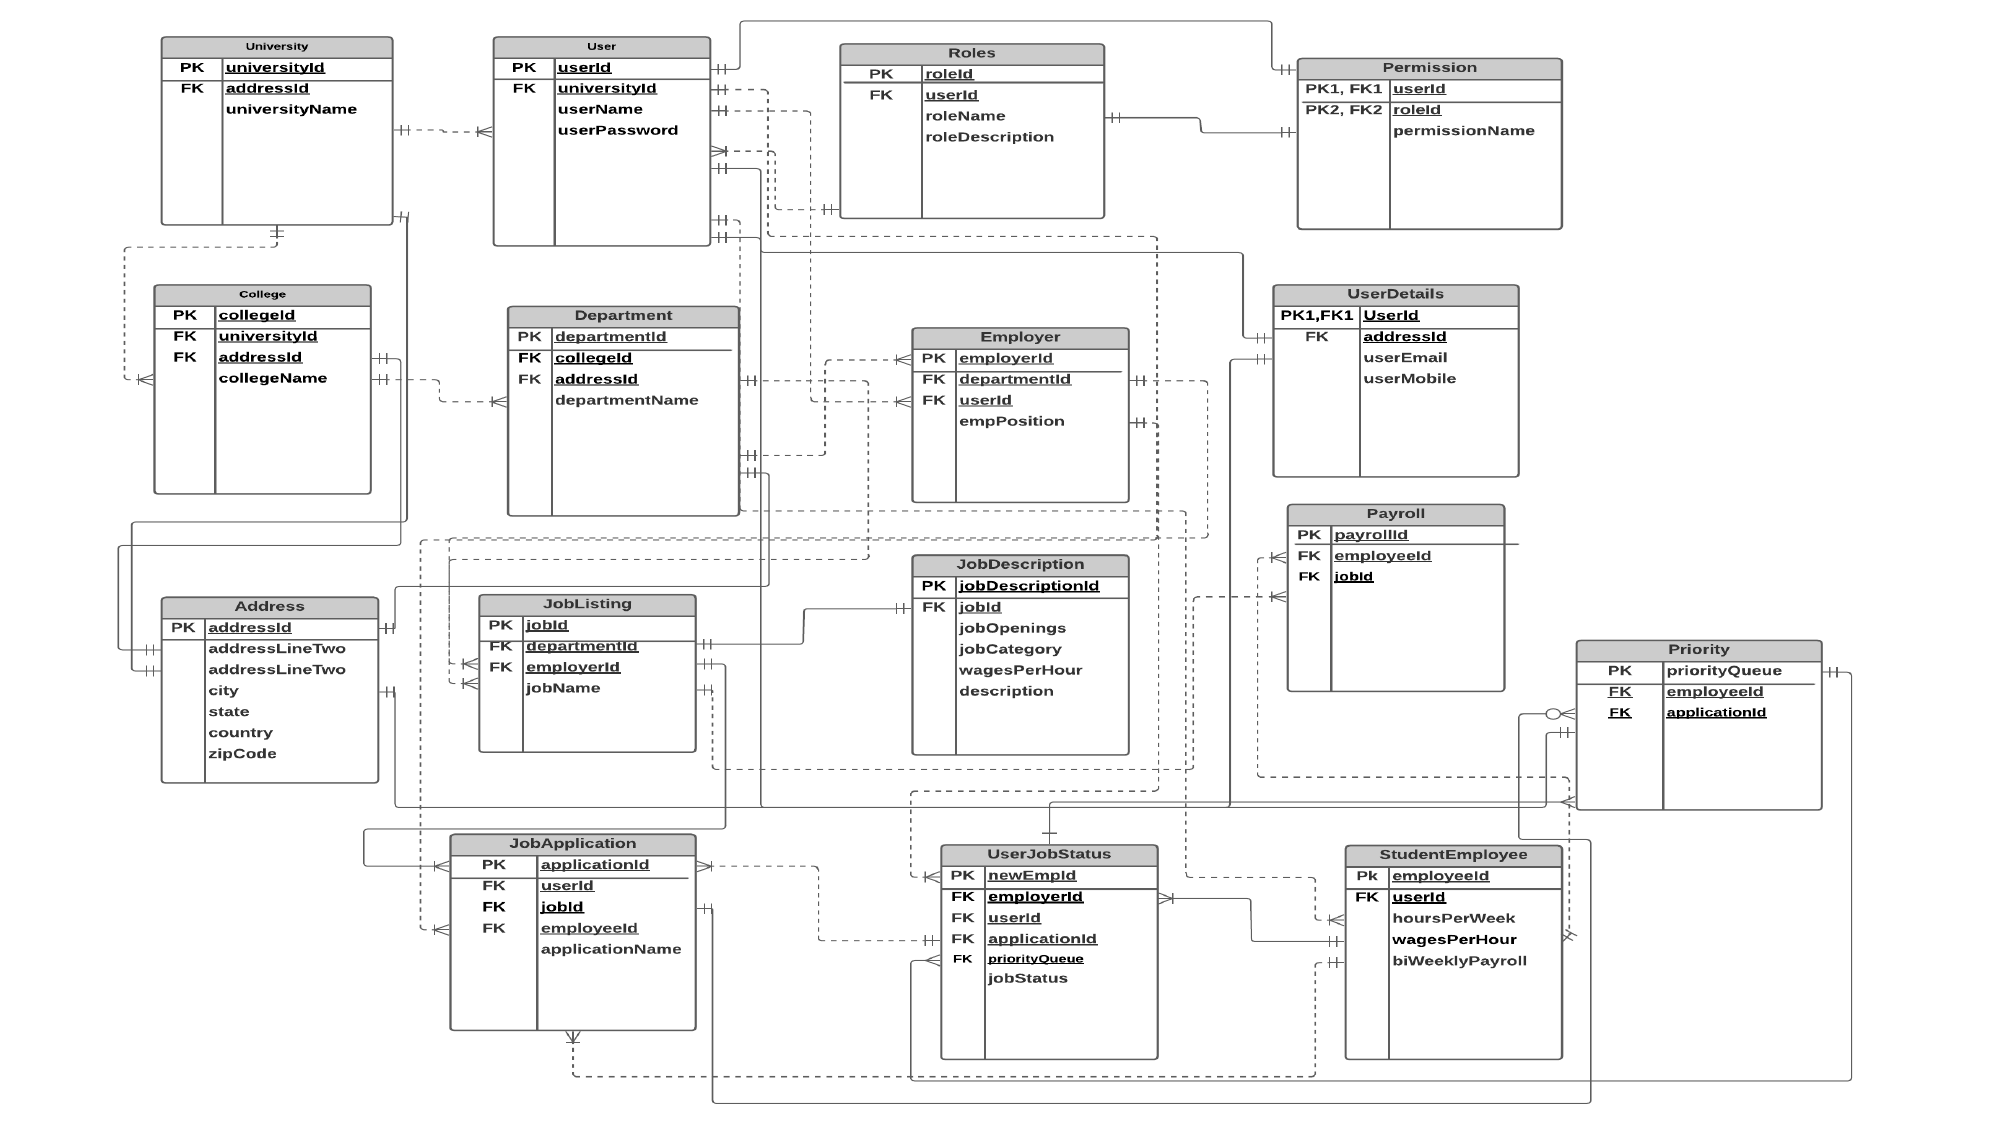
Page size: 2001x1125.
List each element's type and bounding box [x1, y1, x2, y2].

picture [89, 0, 1880, 1125]
